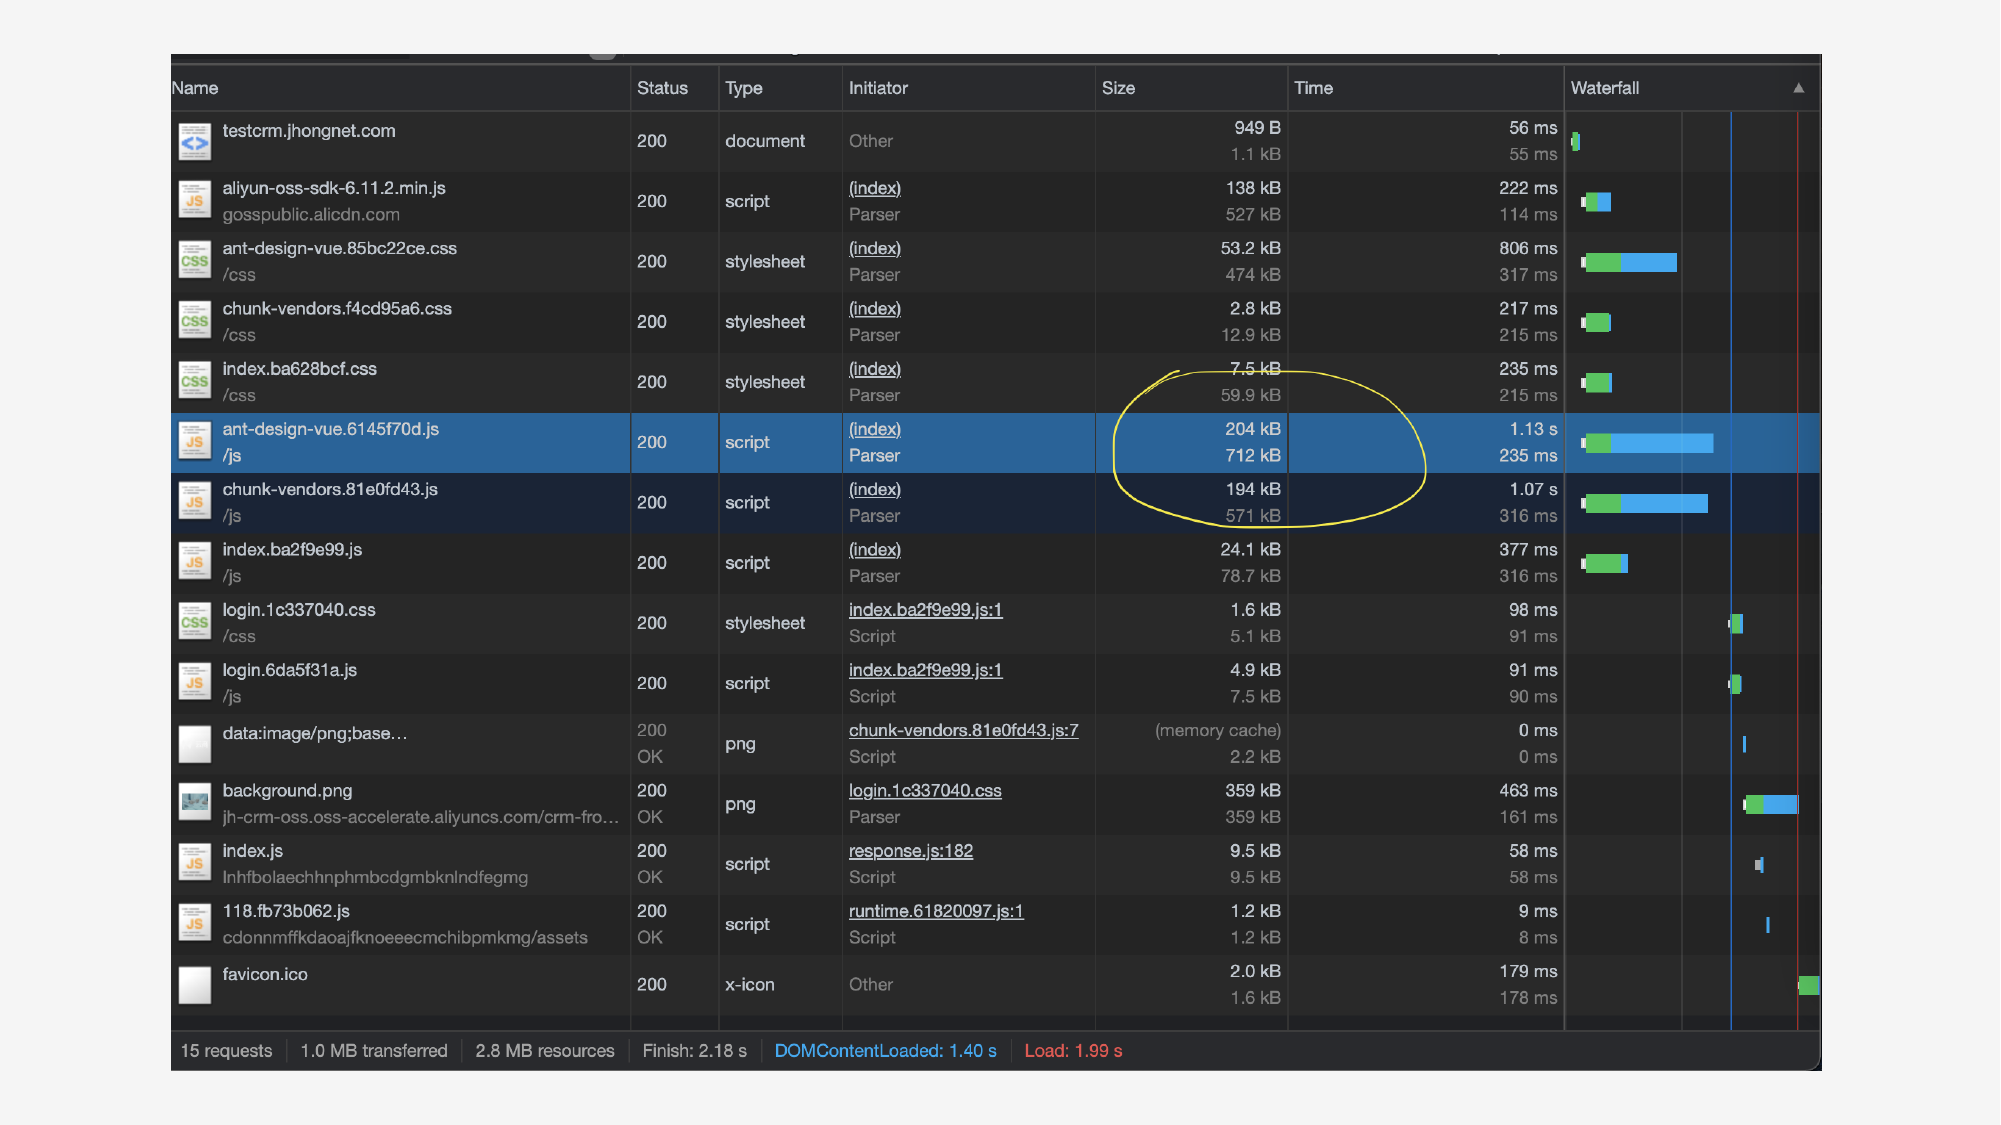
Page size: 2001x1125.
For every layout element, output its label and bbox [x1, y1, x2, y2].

picture [171, 54, 1822, 1071]
